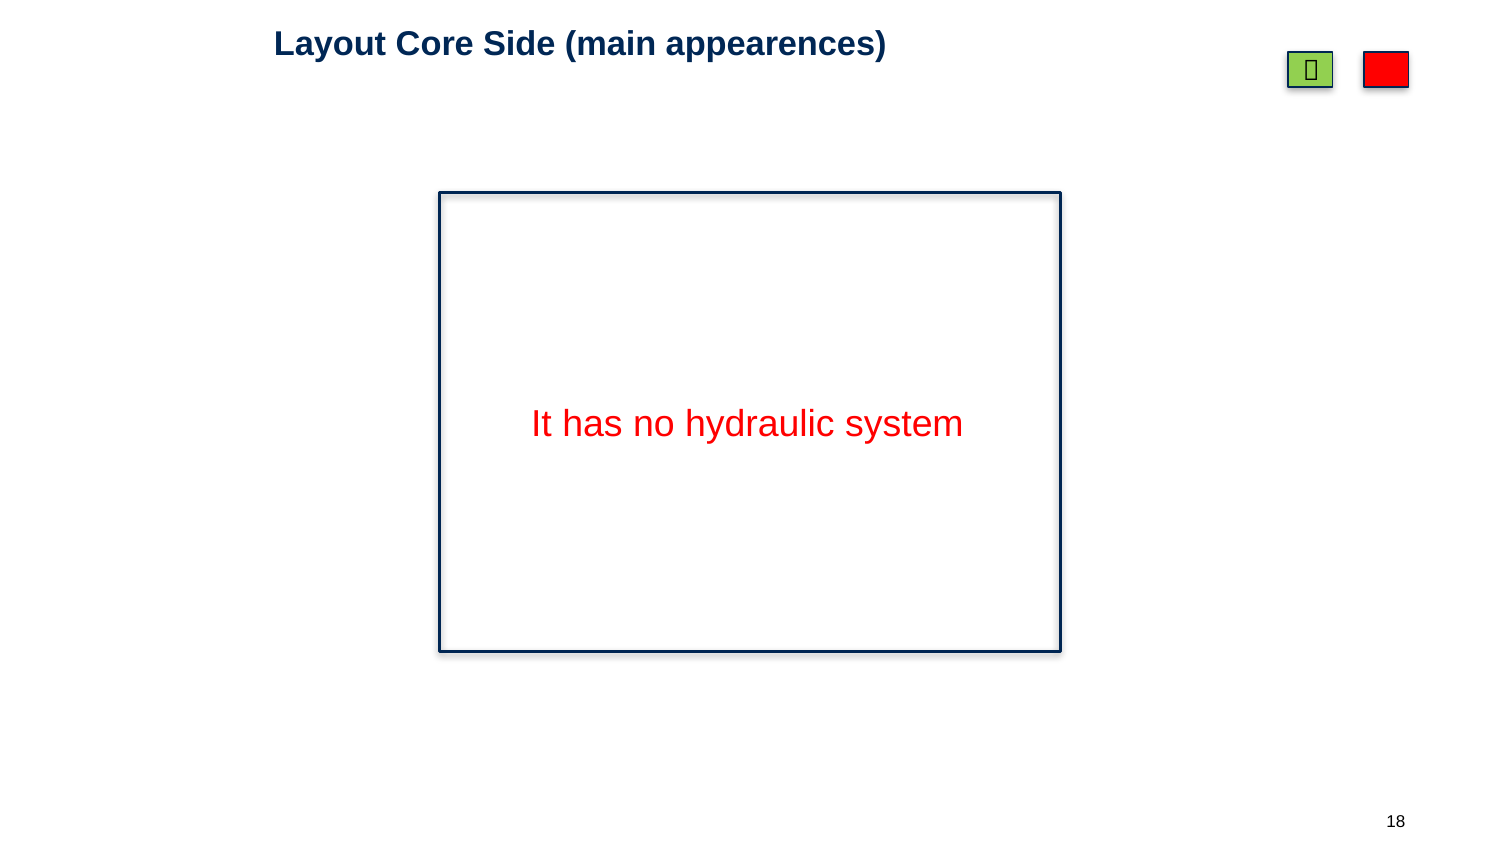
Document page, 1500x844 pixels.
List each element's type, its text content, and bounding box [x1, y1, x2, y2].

text_box [1363, 51, 1409, 88]
list Layout Core Side (main appearences) [88, 25, 1082, 65]
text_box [439, 192, 1061, 652]
text_box  [1287, 51, 1333, 88]
slide_number 18 [1386, 810, 1439, 836]
